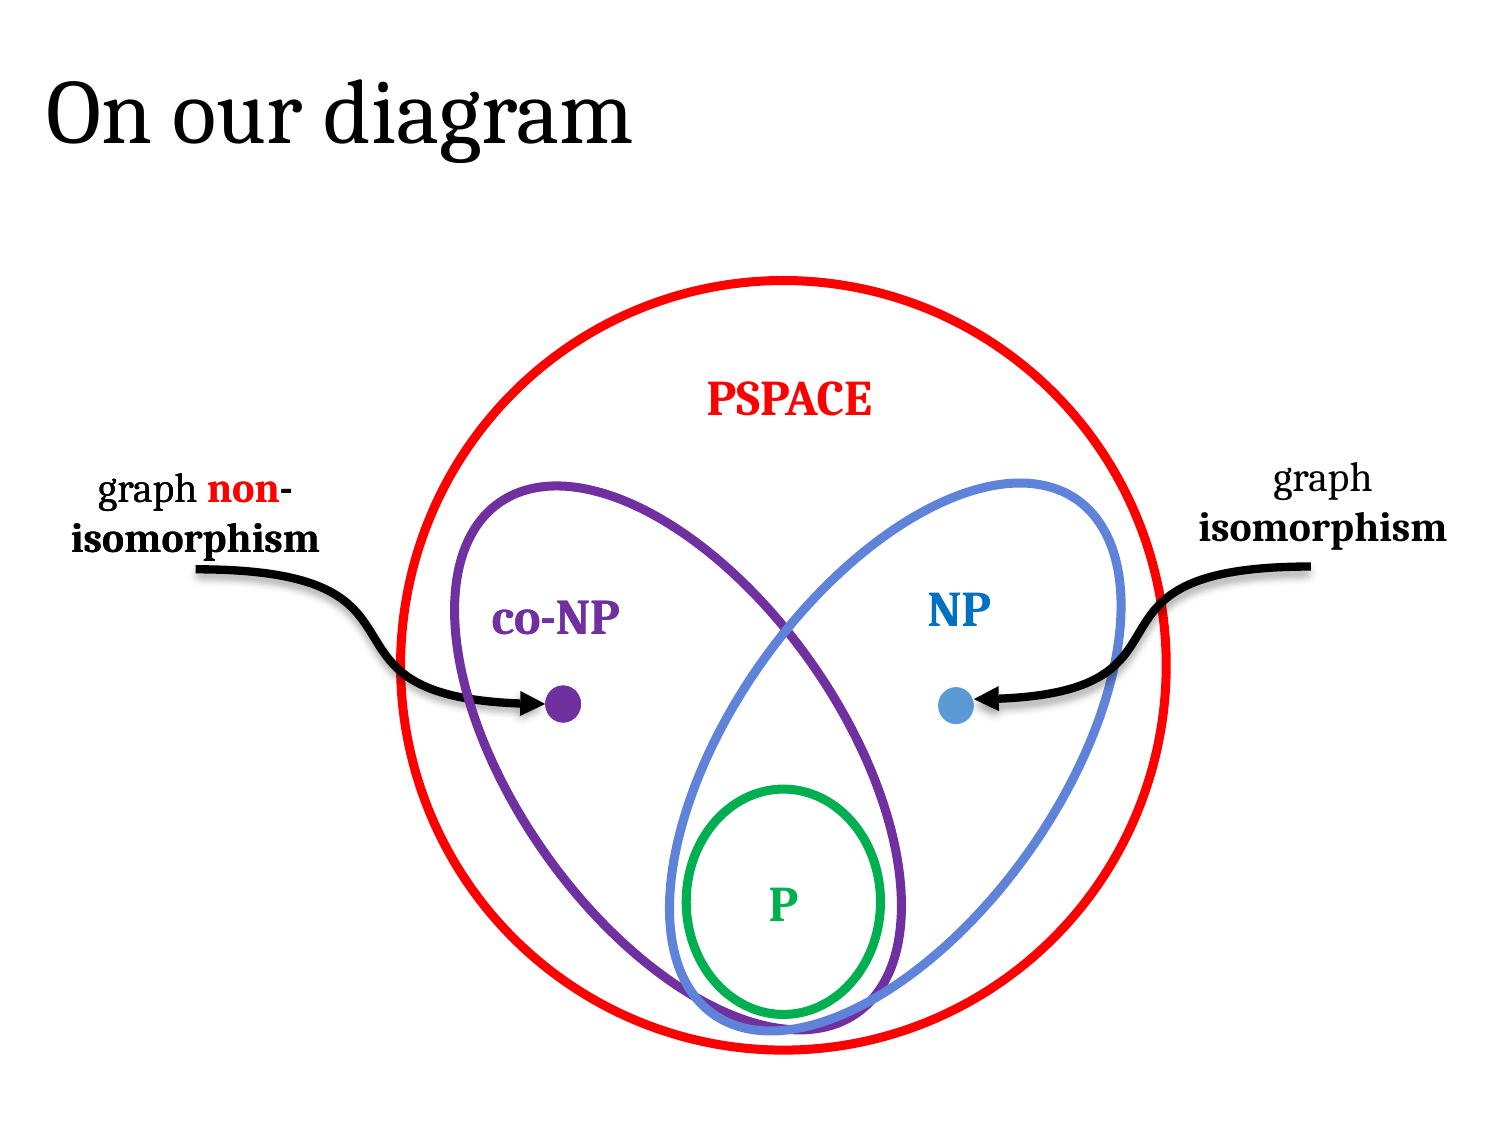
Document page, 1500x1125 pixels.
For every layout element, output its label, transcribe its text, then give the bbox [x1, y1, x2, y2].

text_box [1075, 463, 1210, 802]
text_box [430, 709, 1142, 1055]
text_box [445, 275, 1115, 692]
text_box [540, 680, 586, 728]
text_box PSPACE [670, 357, 908, 433]
text_box co-NP [476, 576, 662, 652]
text_box [664, 478, 1069, 1036]
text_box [302, 461, 439, 812]
text_box [792, 1005, 874, 1035]
text_box graph isomorphism [1175, 442, 1471, 558]
title On our diagram [31, 27, 1326, 201]
text_box [450, 481, 786, 1000]
text_box graph non-isomorphism [40, 453, 351, 568]
